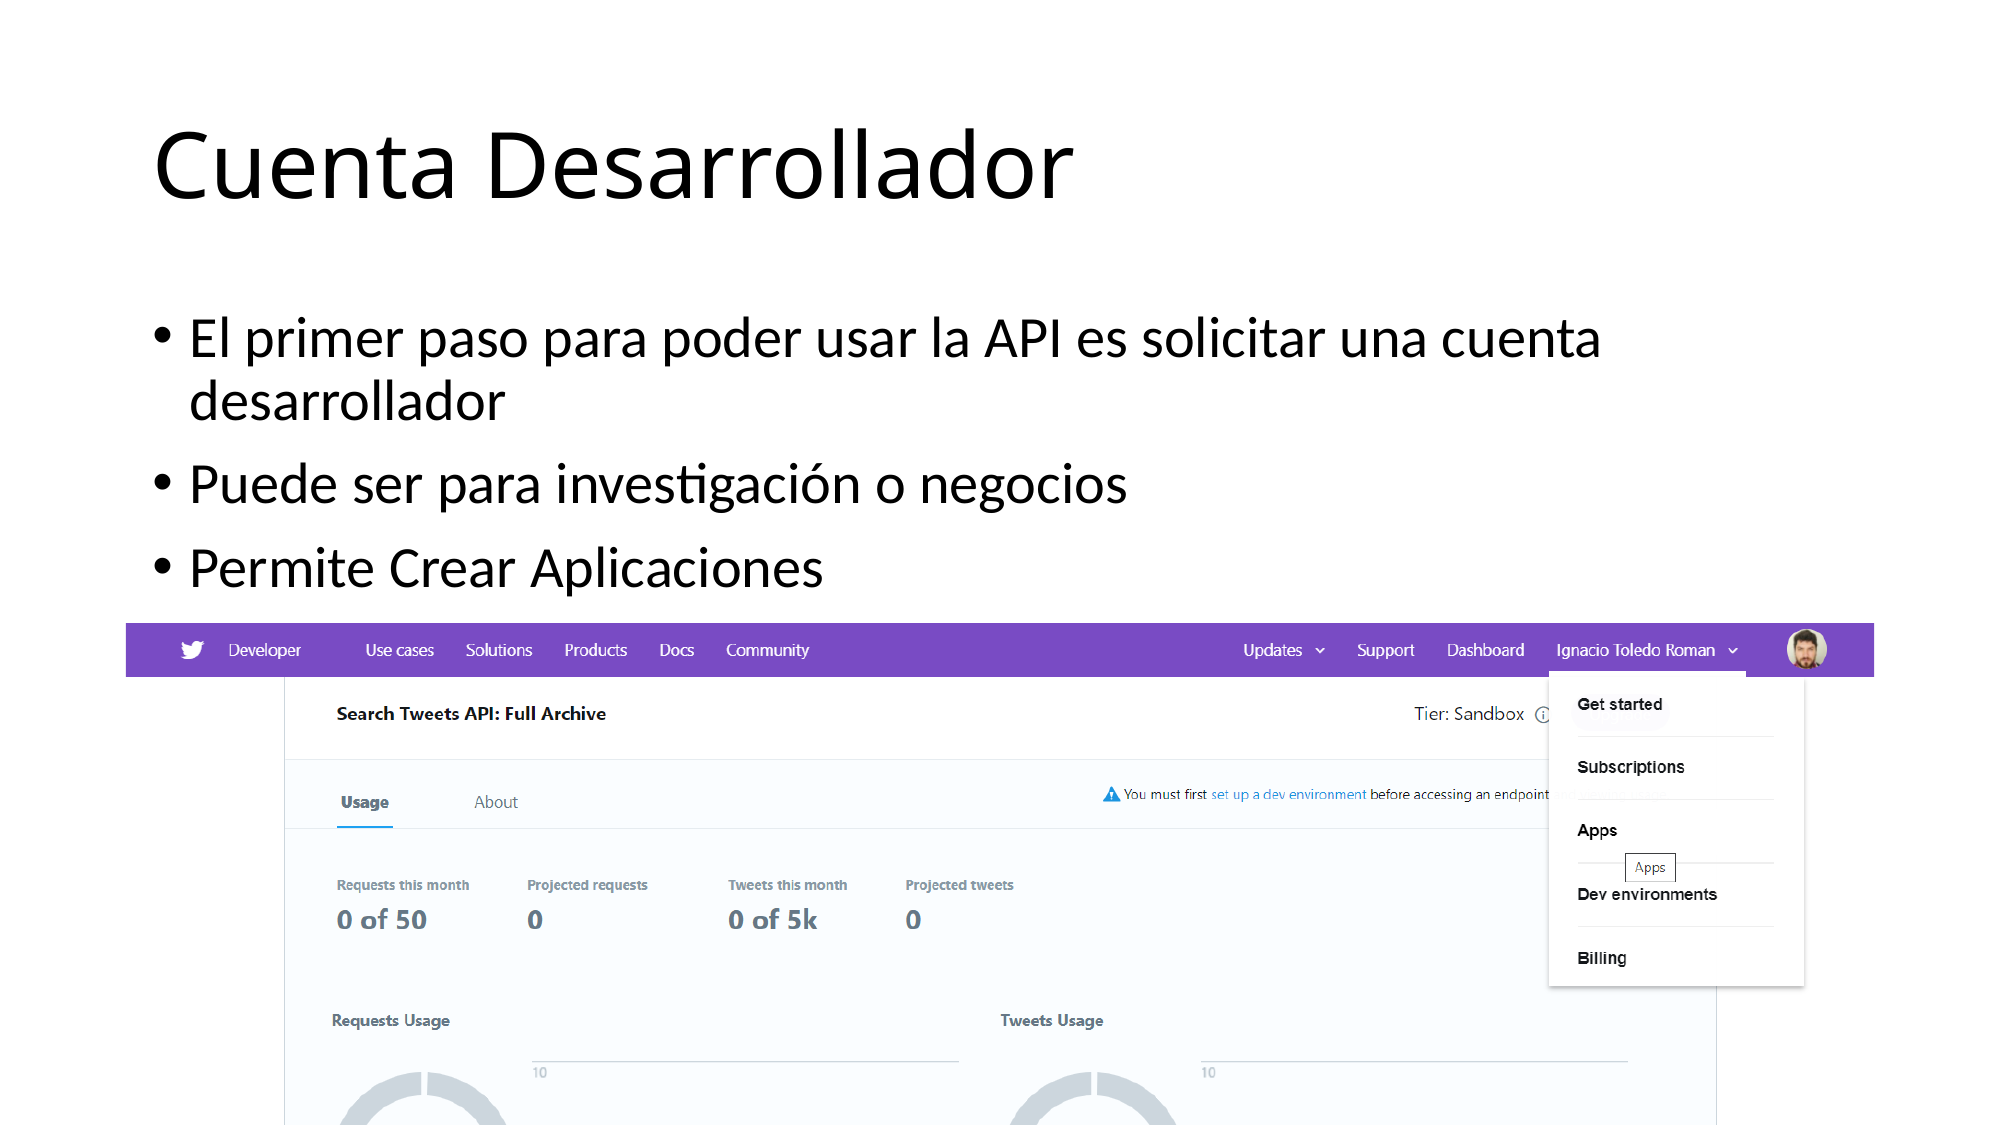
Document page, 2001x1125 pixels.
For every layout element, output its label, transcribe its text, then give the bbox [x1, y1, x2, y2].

list El primer paso para poder usar la API es solicitar una cuenta desarrollador Puede ser para investigación o negocios Permite Crear Aplicaciones [137, 299, 1863, 623]
title Cuenta Desarrollador [137, 59, 1863, 278]
picture [125, 623, 1875, 1125]
